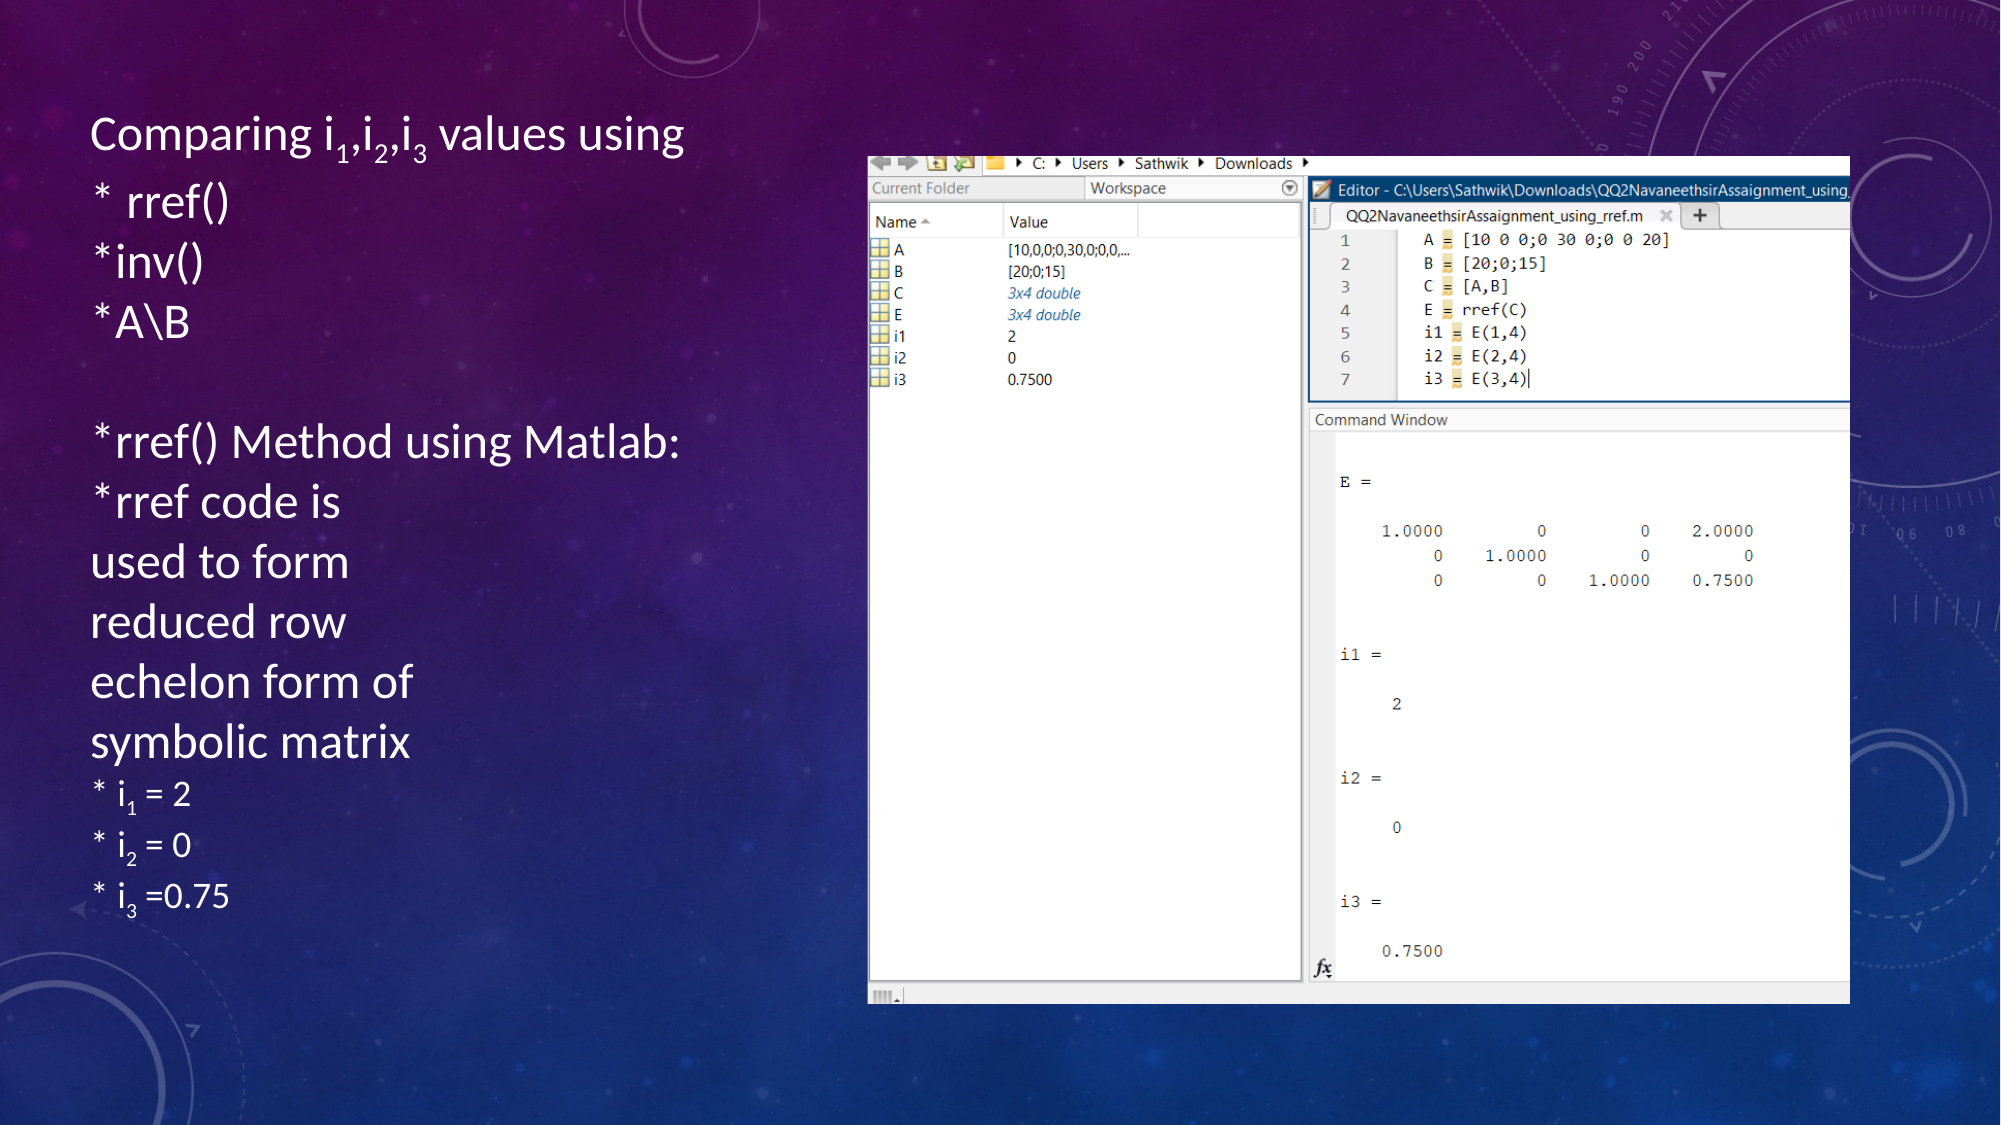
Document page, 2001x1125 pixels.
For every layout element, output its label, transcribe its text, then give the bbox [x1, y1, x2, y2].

text_box Comparing i1,i2,i3 values using * rref() *inv() *A\B *rref() Method using Matlab: *rref code is used to form reduced row echelon form of symbolic matrix * i1 = 2 * i2 = 0 * i3 =0.75 [75, 93, 1332, 1050]
picture [0, 0, 2001, 1125]
